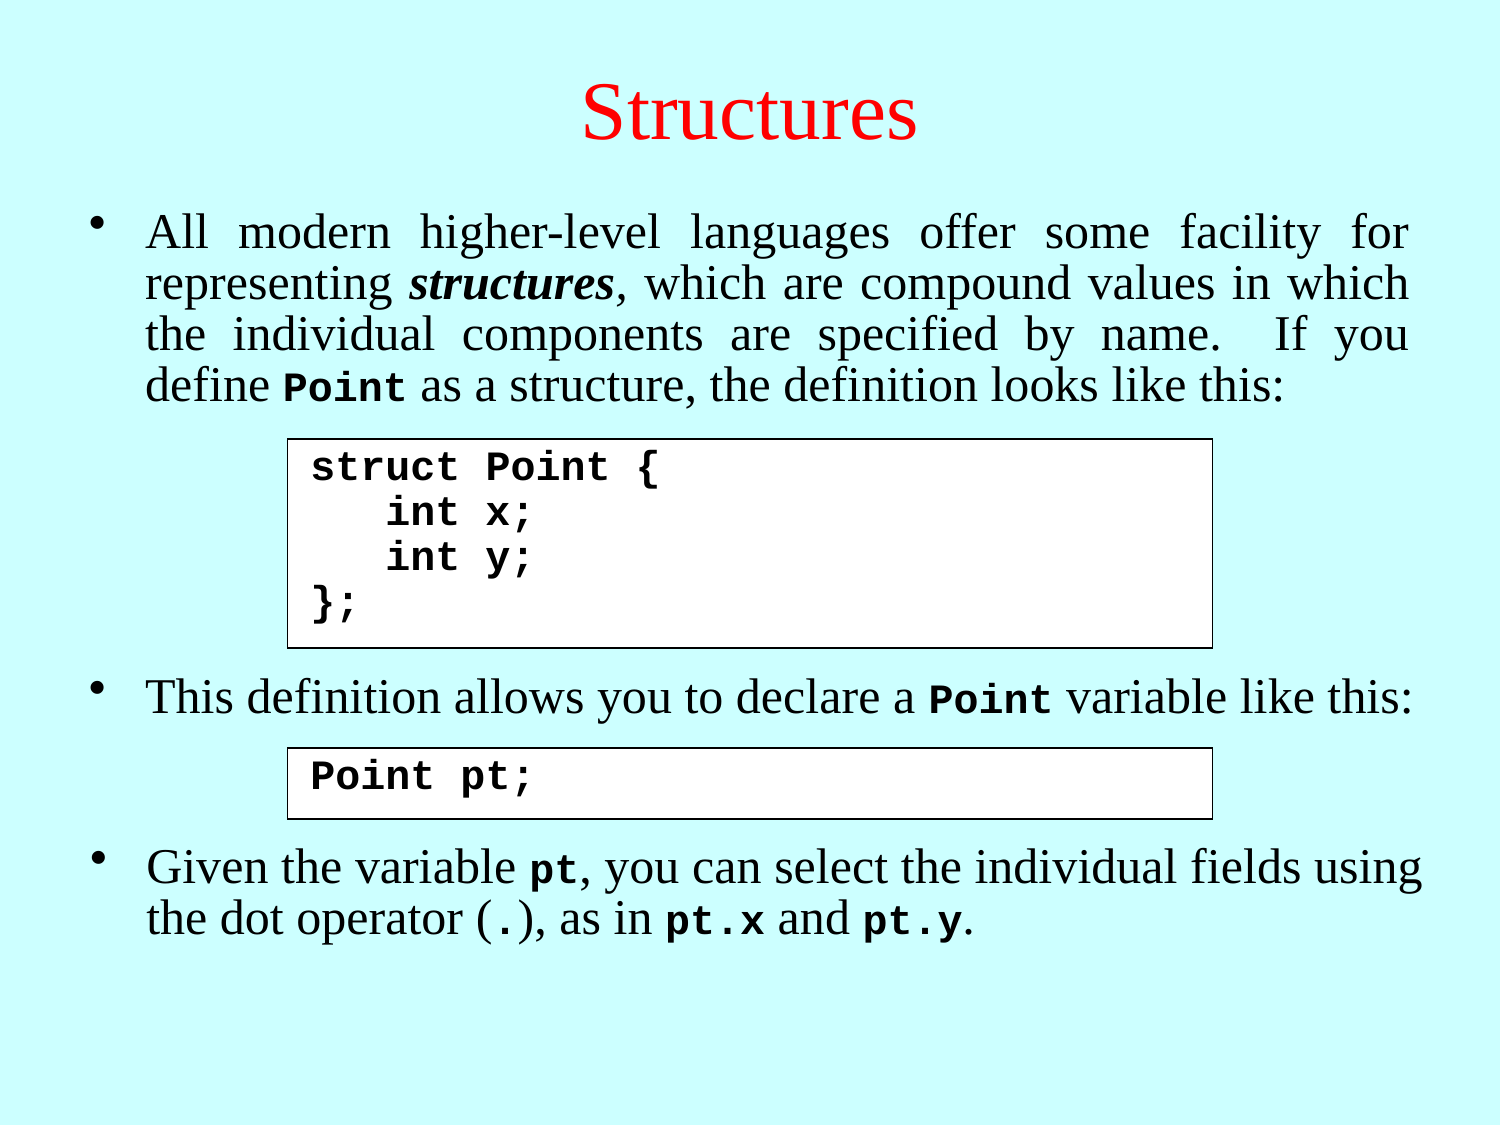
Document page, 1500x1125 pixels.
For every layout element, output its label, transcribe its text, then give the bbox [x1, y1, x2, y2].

text_box Given the variable pt, you can select the individual fields using the dot operator (.), as in pt.x and pt.y. [75, 871, 1439, 986]
list All modern higher-level languages offer some facility for representing structures, which are compound values in which the individual components are specified by name. If you define Point as a structure, the definition looks like this: [73, 199, 1426, 563]
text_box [73, 664, 1438, 866]
title Structures [0, 12, 1500, 201]
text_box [287, 437, 1213, 649]
